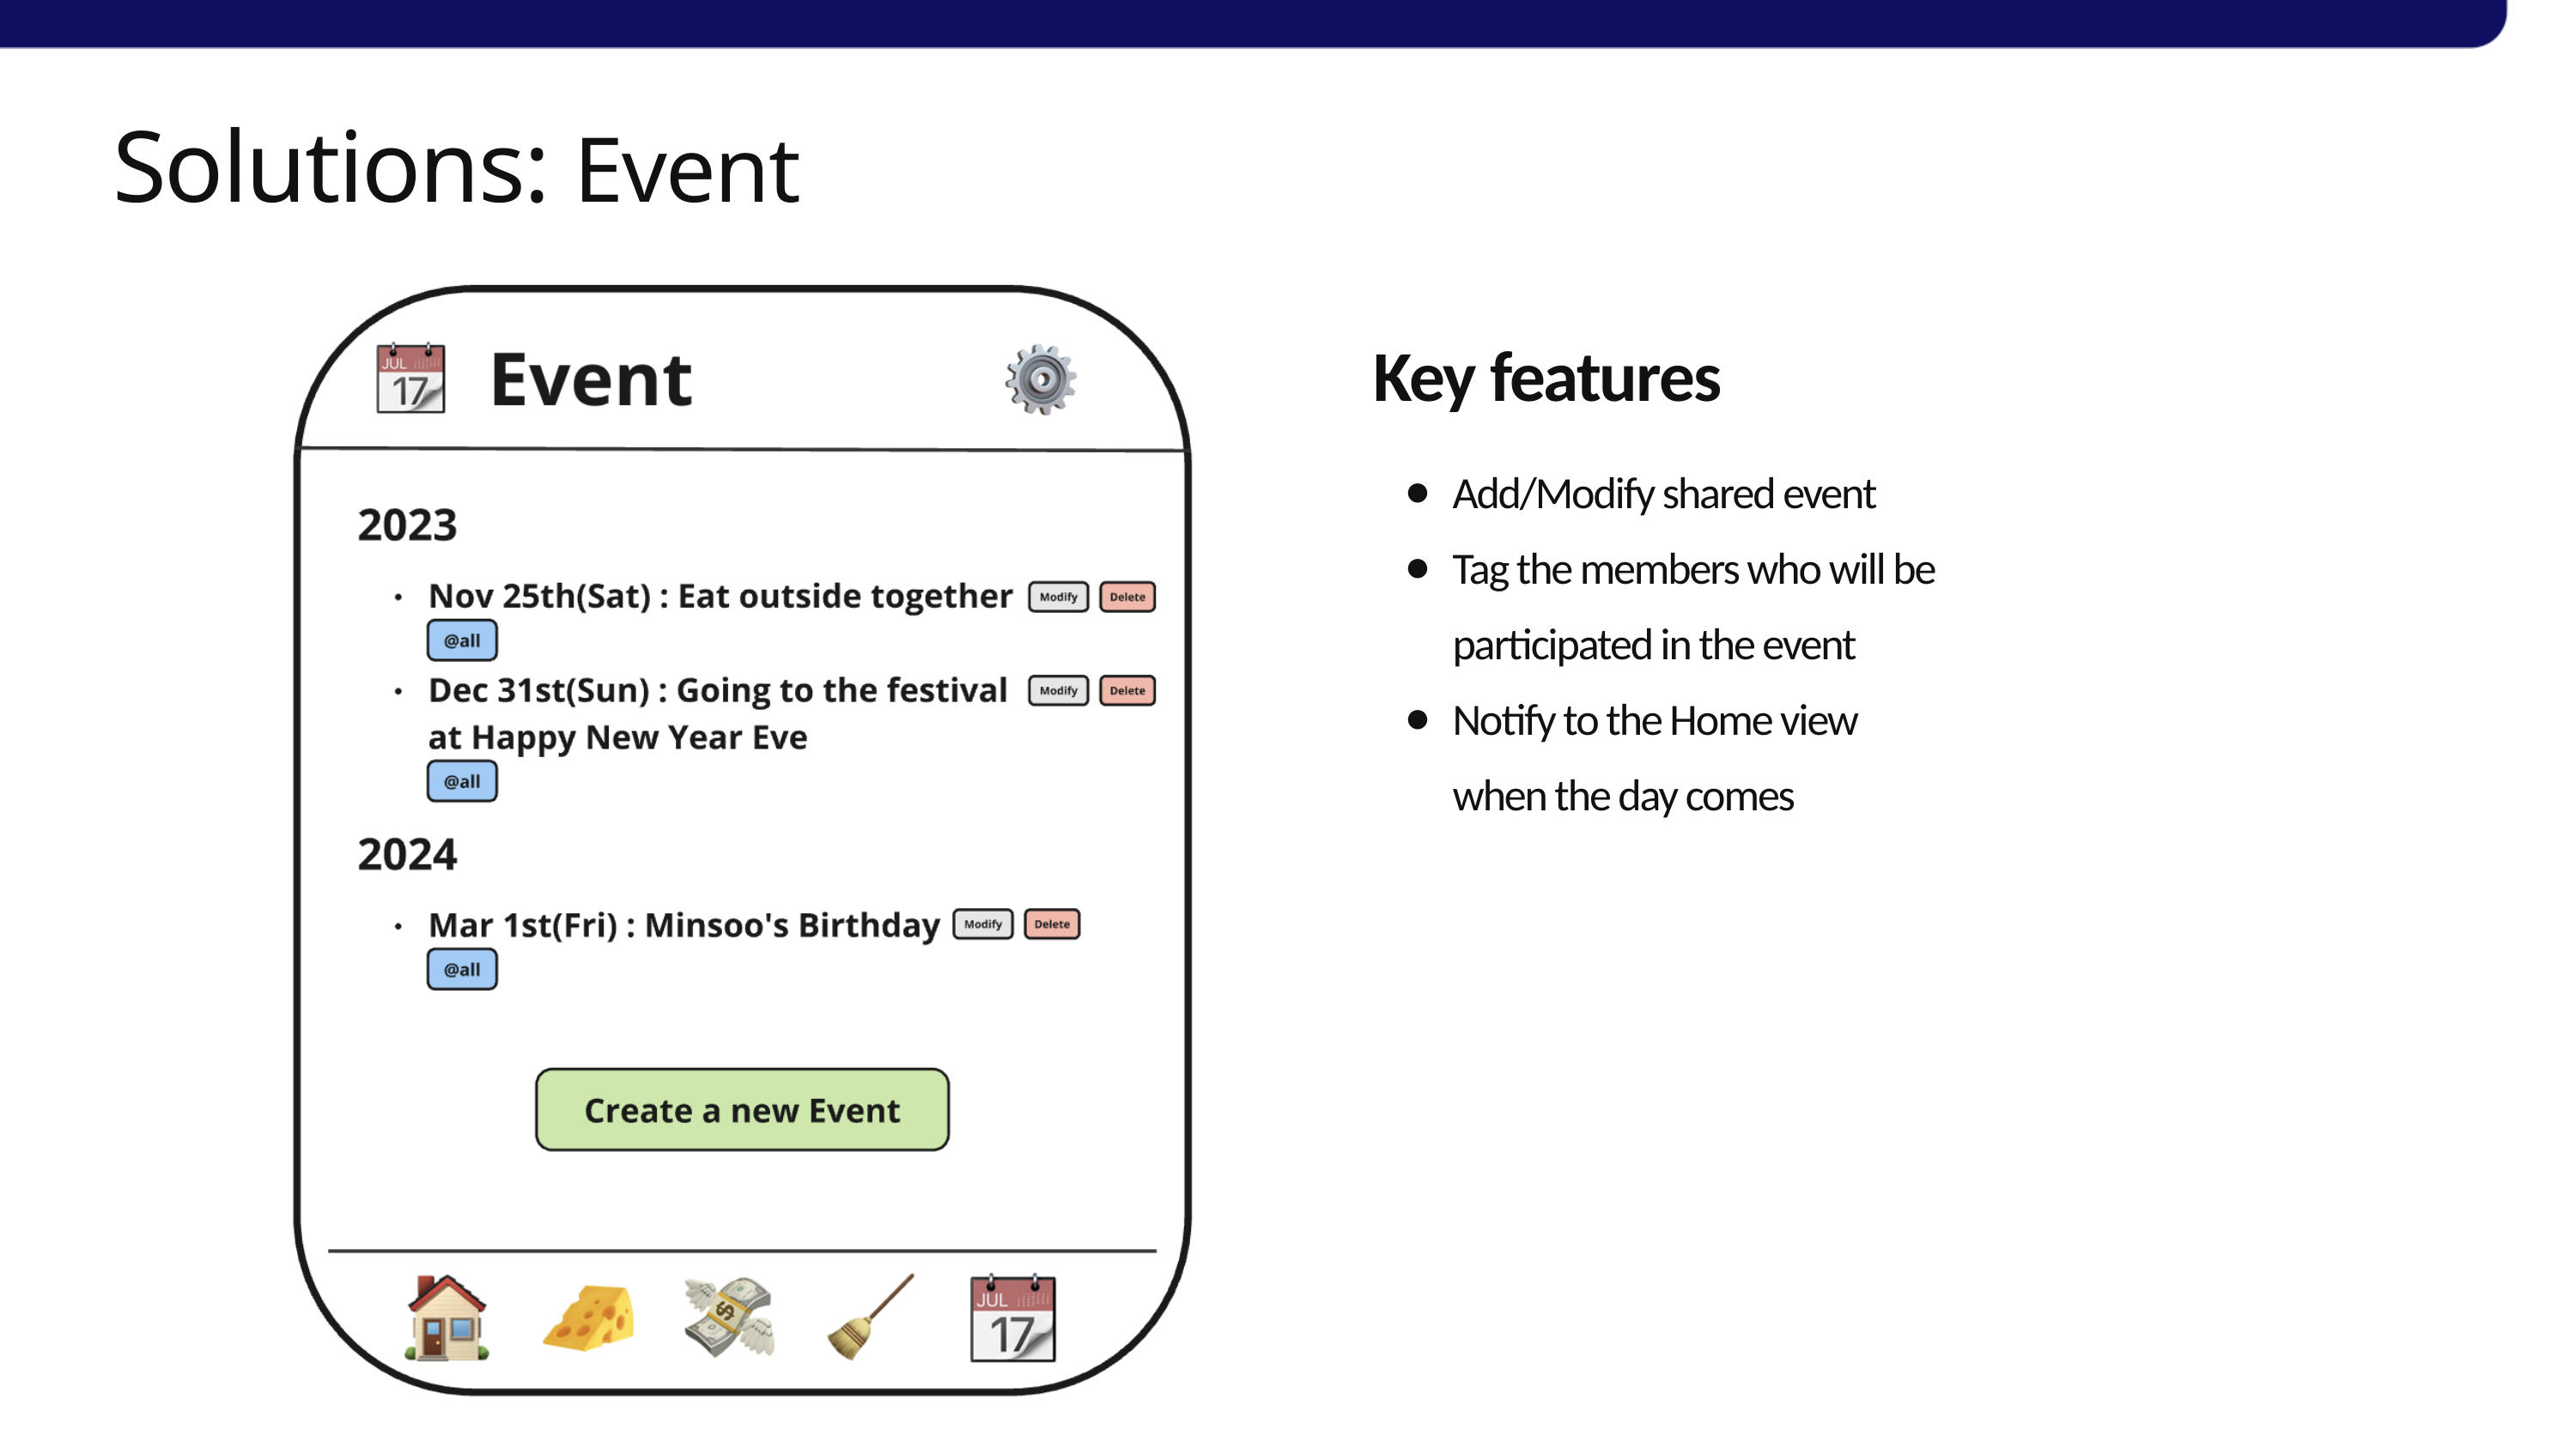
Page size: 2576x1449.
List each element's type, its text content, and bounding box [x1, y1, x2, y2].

text_box Key features [1373, 316, 1843, 467]
text_box Add/Modify shared event Tag the members who will be participated in the event Notify to the Home view when the day comes [1404, 441, 2038, 1097]
picture [0, 0, 2508, 49]
text_box Solutions: Event [112, 109, 1786, 247]
picture [283, 273, 1203, 1410]
